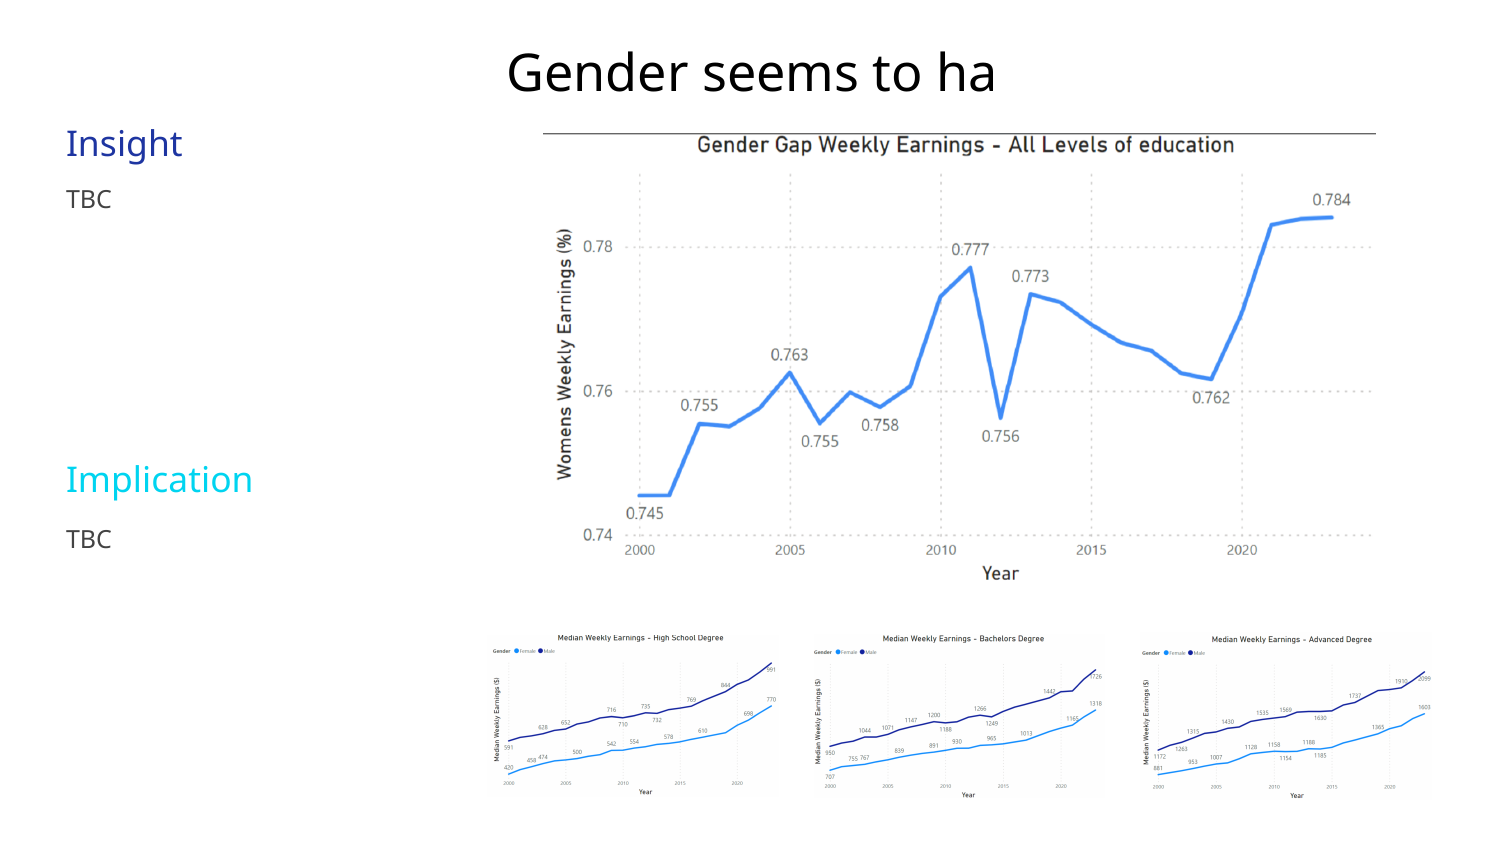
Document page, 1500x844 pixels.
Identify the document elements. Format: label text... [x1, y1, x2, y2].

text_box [50, 120, 734, 365]
picture [813, 634, 1105, 798]
picture [487, 635, 779, 797]
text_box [50, 433, 748, 702]
title Gender seems to ha [79, 30, 1426, 110]
picture [1140, 632, 1432, 800]
picture [543, 133, 1376, 586]
